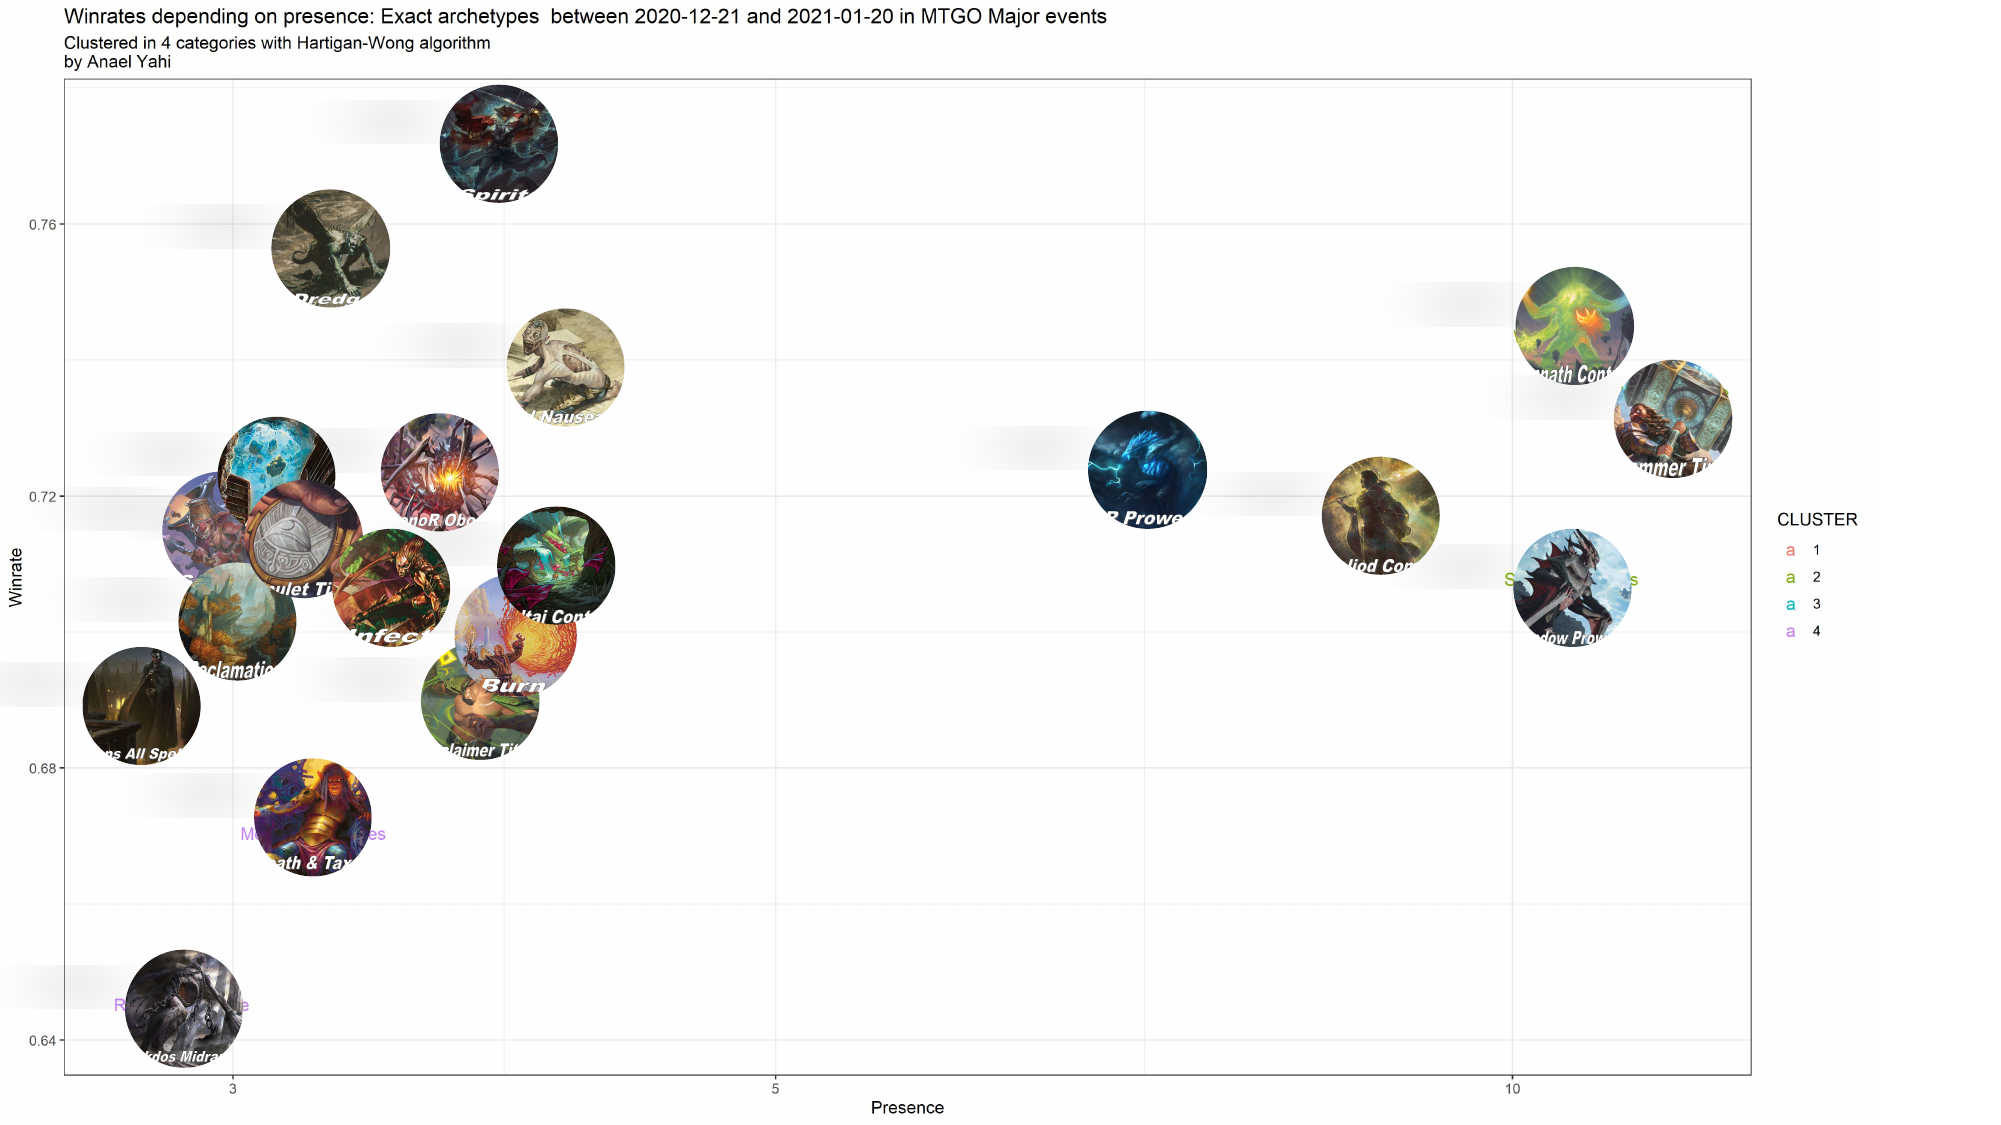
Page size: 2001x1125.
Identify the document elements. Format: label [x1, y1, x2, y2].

picture [1321, 456, 1440, 575]
picture [1088, 410, 1208, 529]
picture [506, 308, 625, 427]
picture [271, 189, 391, 308]
list [0, 0, 1875, 1125]
picture [1513, 528, 1632, 647]
picture [254, 758, 372, 877]
picture [124, 949, 244, 1068]
picture [82, 413, 616, 766]
picture [439, 84, 559, 203]
picture [1515, 266, 1733, 478]
